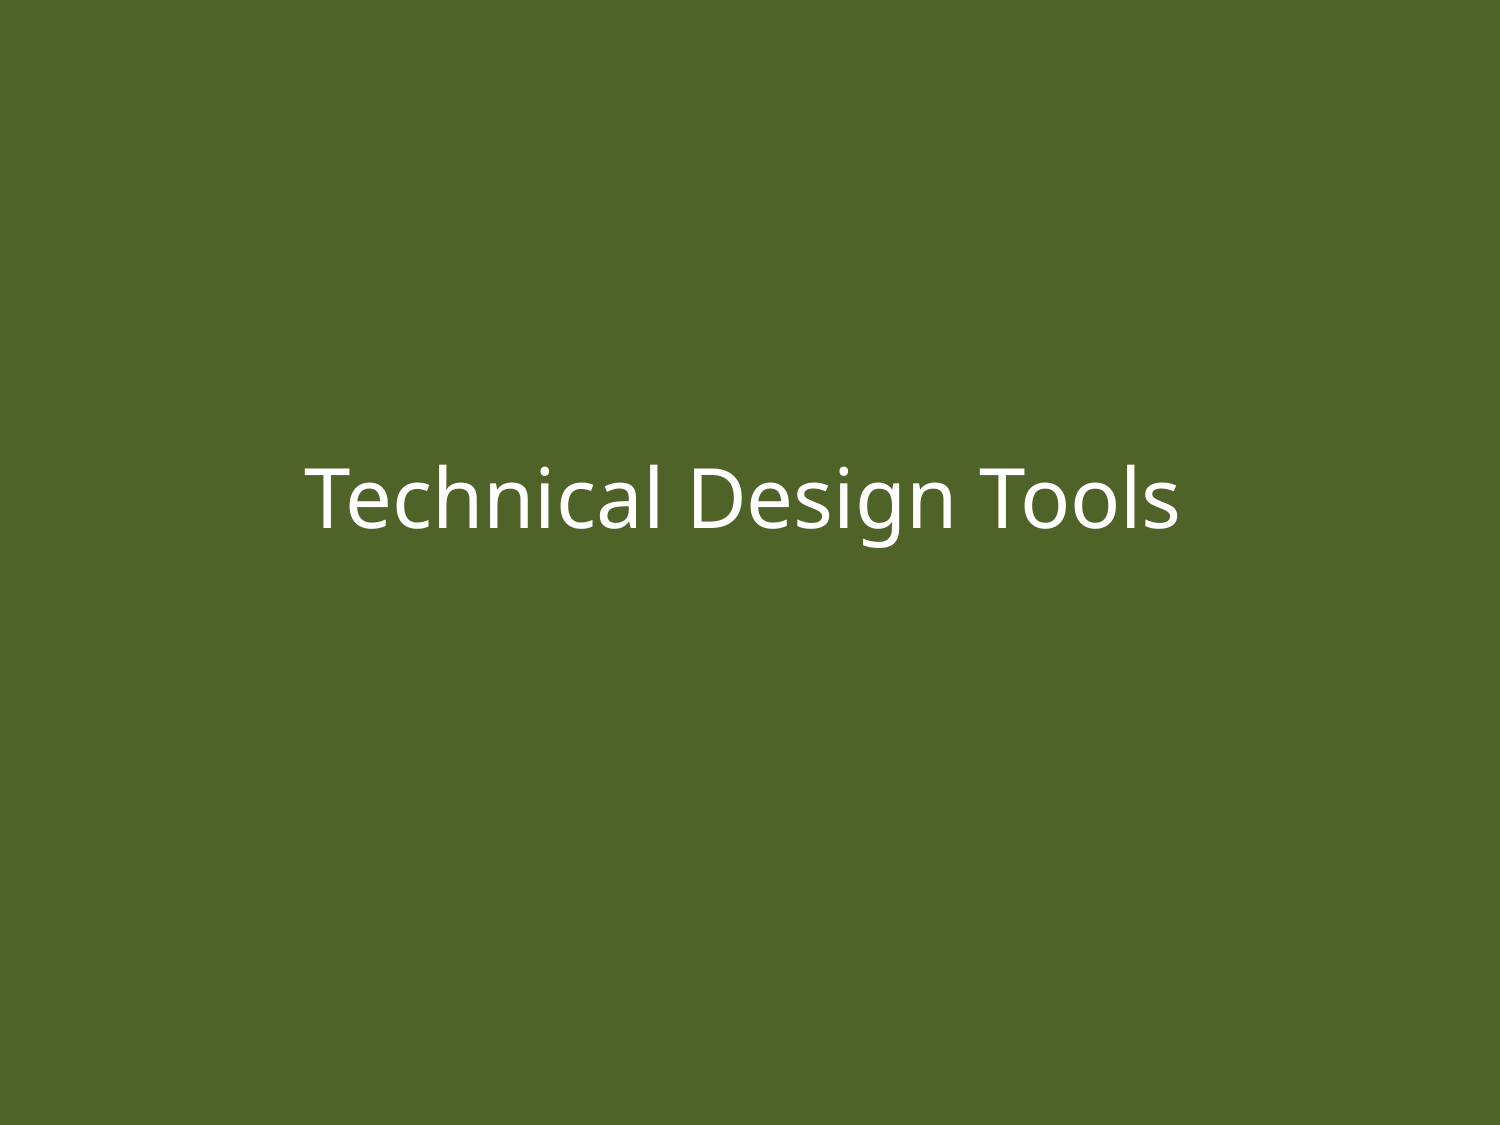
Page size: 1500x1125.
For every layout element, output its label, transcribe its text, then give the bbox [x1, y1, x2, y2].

text_box Technical Design Tools [112, 437, 1375, 553]
